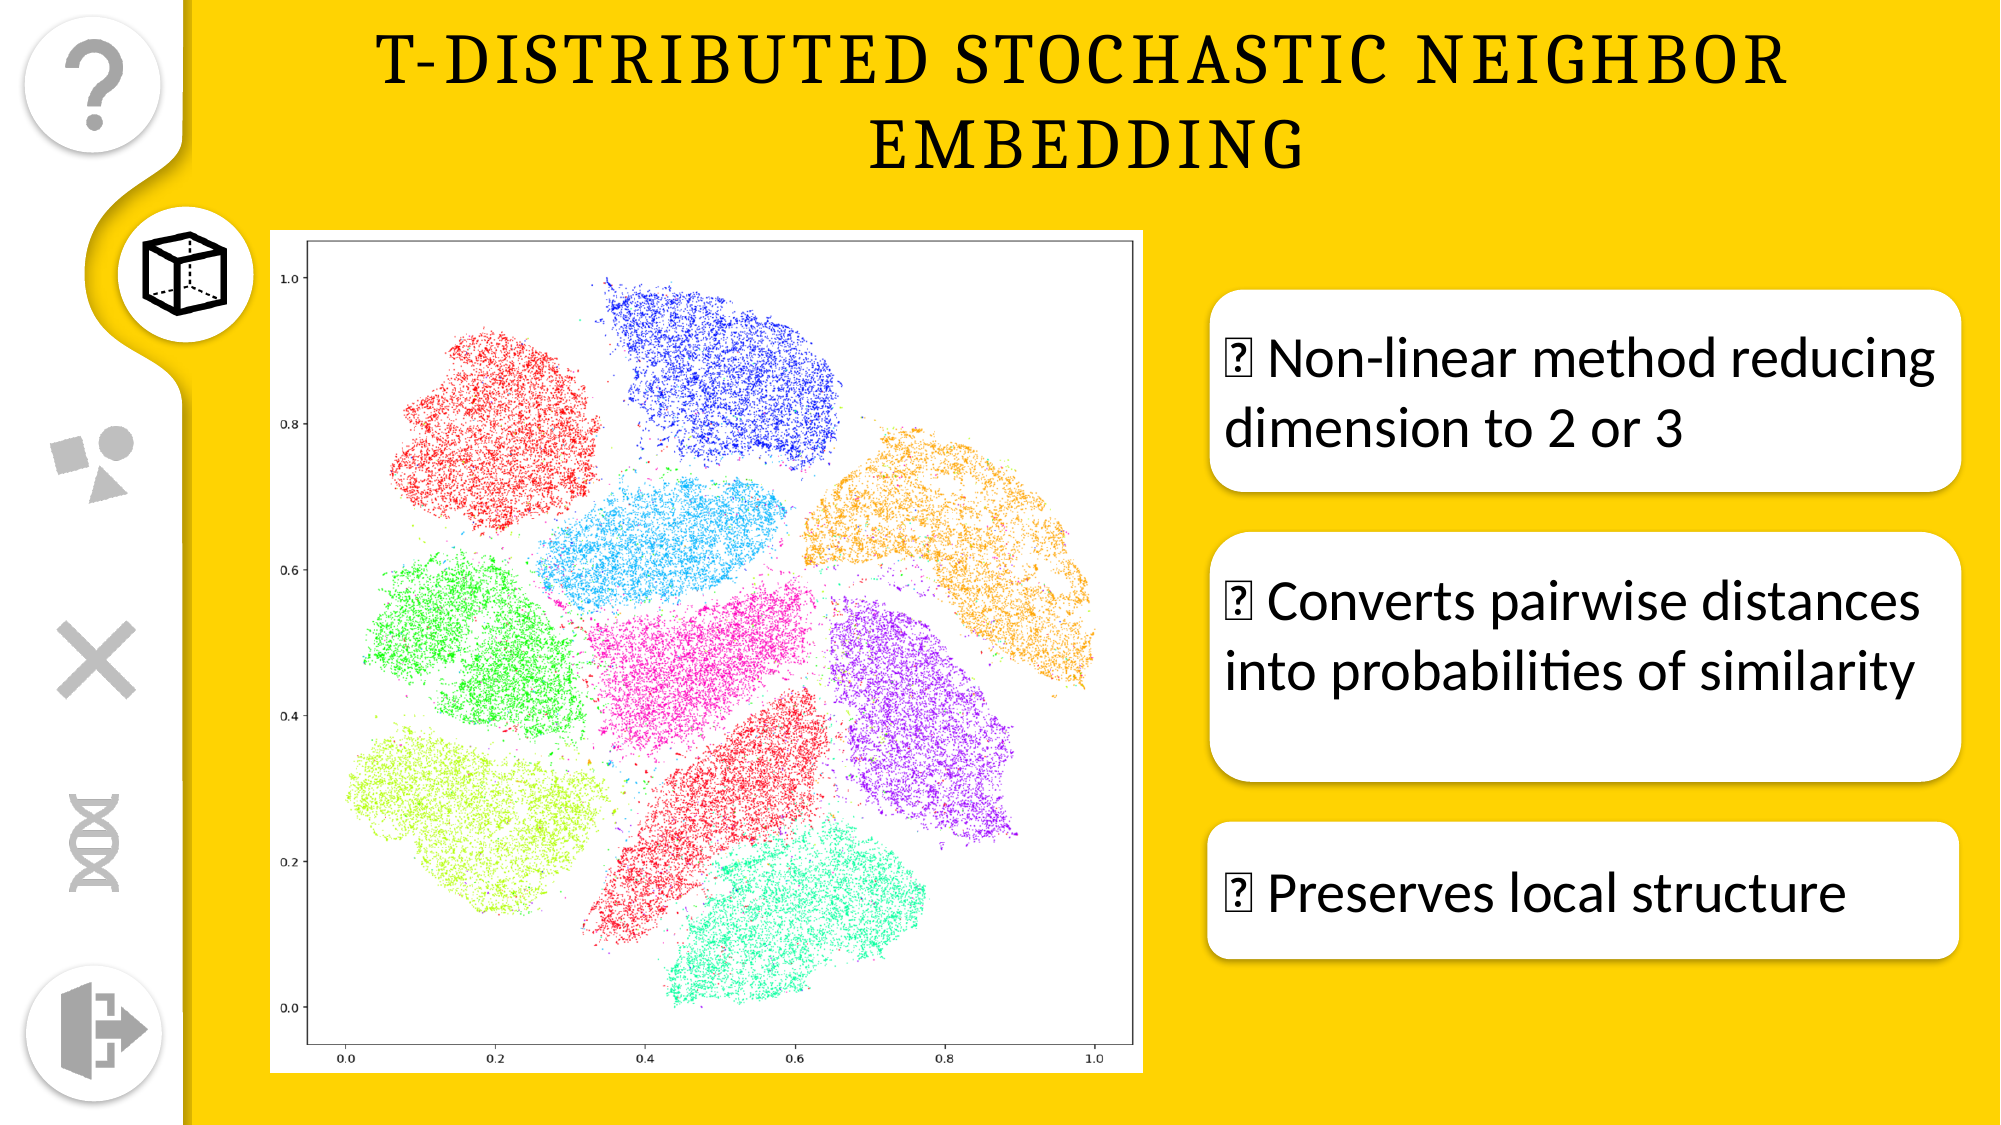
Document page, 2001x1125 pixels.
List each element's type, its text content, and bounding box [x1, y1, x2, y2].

text_box [1210, 467, 1962, 493]
picture [40, 789, 148, 897]
picture [269, 229, 1143, 1073]
text_box 🌐 Non-linear method reducing dimension to 2 or 3 [1209, 312, 1962, 467]
text_box [1210, 288, 1961, 312]
picture [42, 605, 150, 713]
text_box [25, 965, 163, 1102]
text_box 💡 Preserves local structure [1209, 847, 1962, 932]
text_box 🧮 Converts pairwise distances into probabilities of similarity [1209, 554, 1962, 710]
text_box [0, 0, 184, 1125]
text_box [1208, 570, 1963, 783]
text_box t-distributed Stochastic Neighbor Embedding [185, 3, 1986, 191]
text_box [1213, 531, 1958, 554]
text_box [117, 206, 254, 343]
picture [38, 410, 145, 518]
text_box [24, 16, 161, 153]
text_box [1206, 820, 1960, 960]
